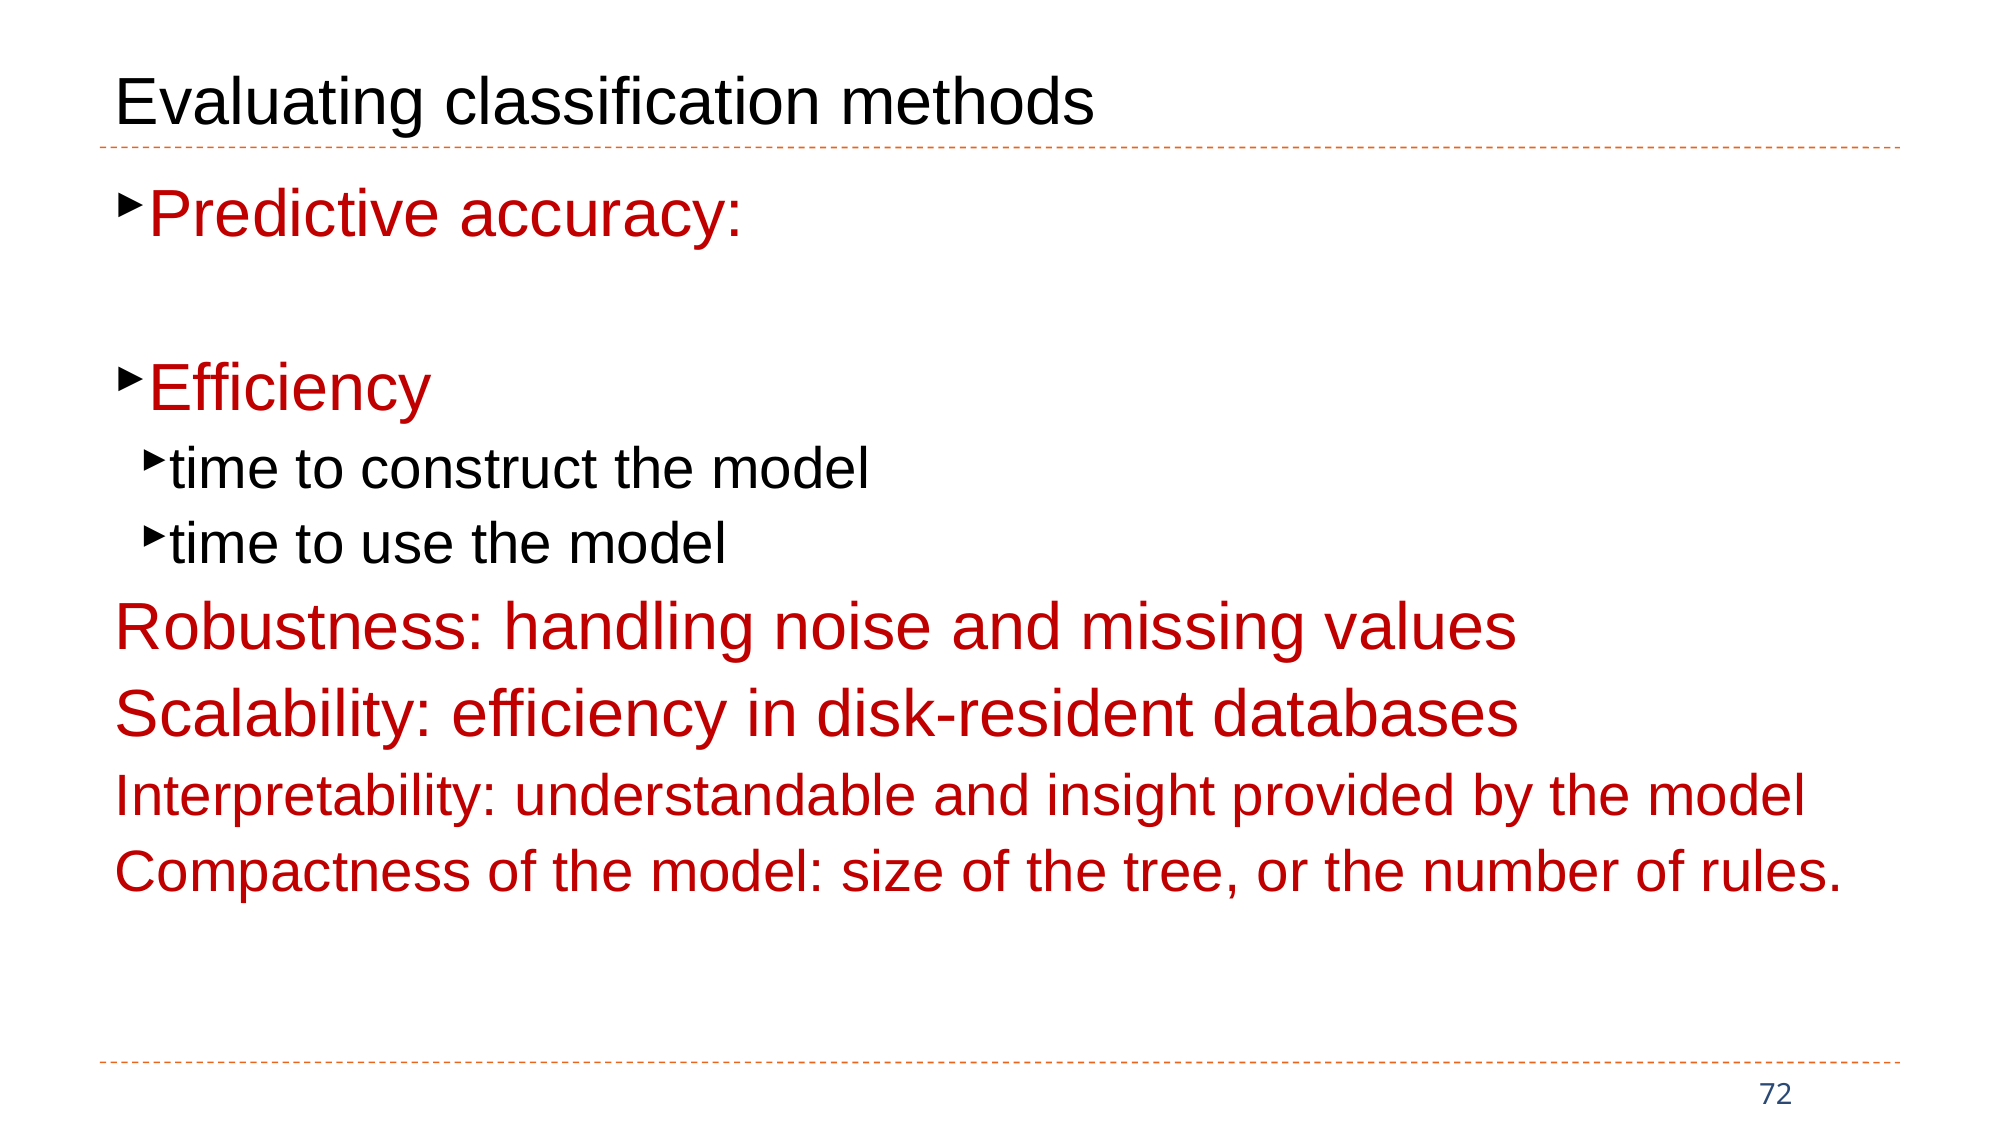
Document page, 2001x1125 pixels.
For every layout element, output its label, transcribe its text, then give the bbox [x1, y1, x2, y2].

title Evaluating classification methods [99, 24, 1900, 146]
